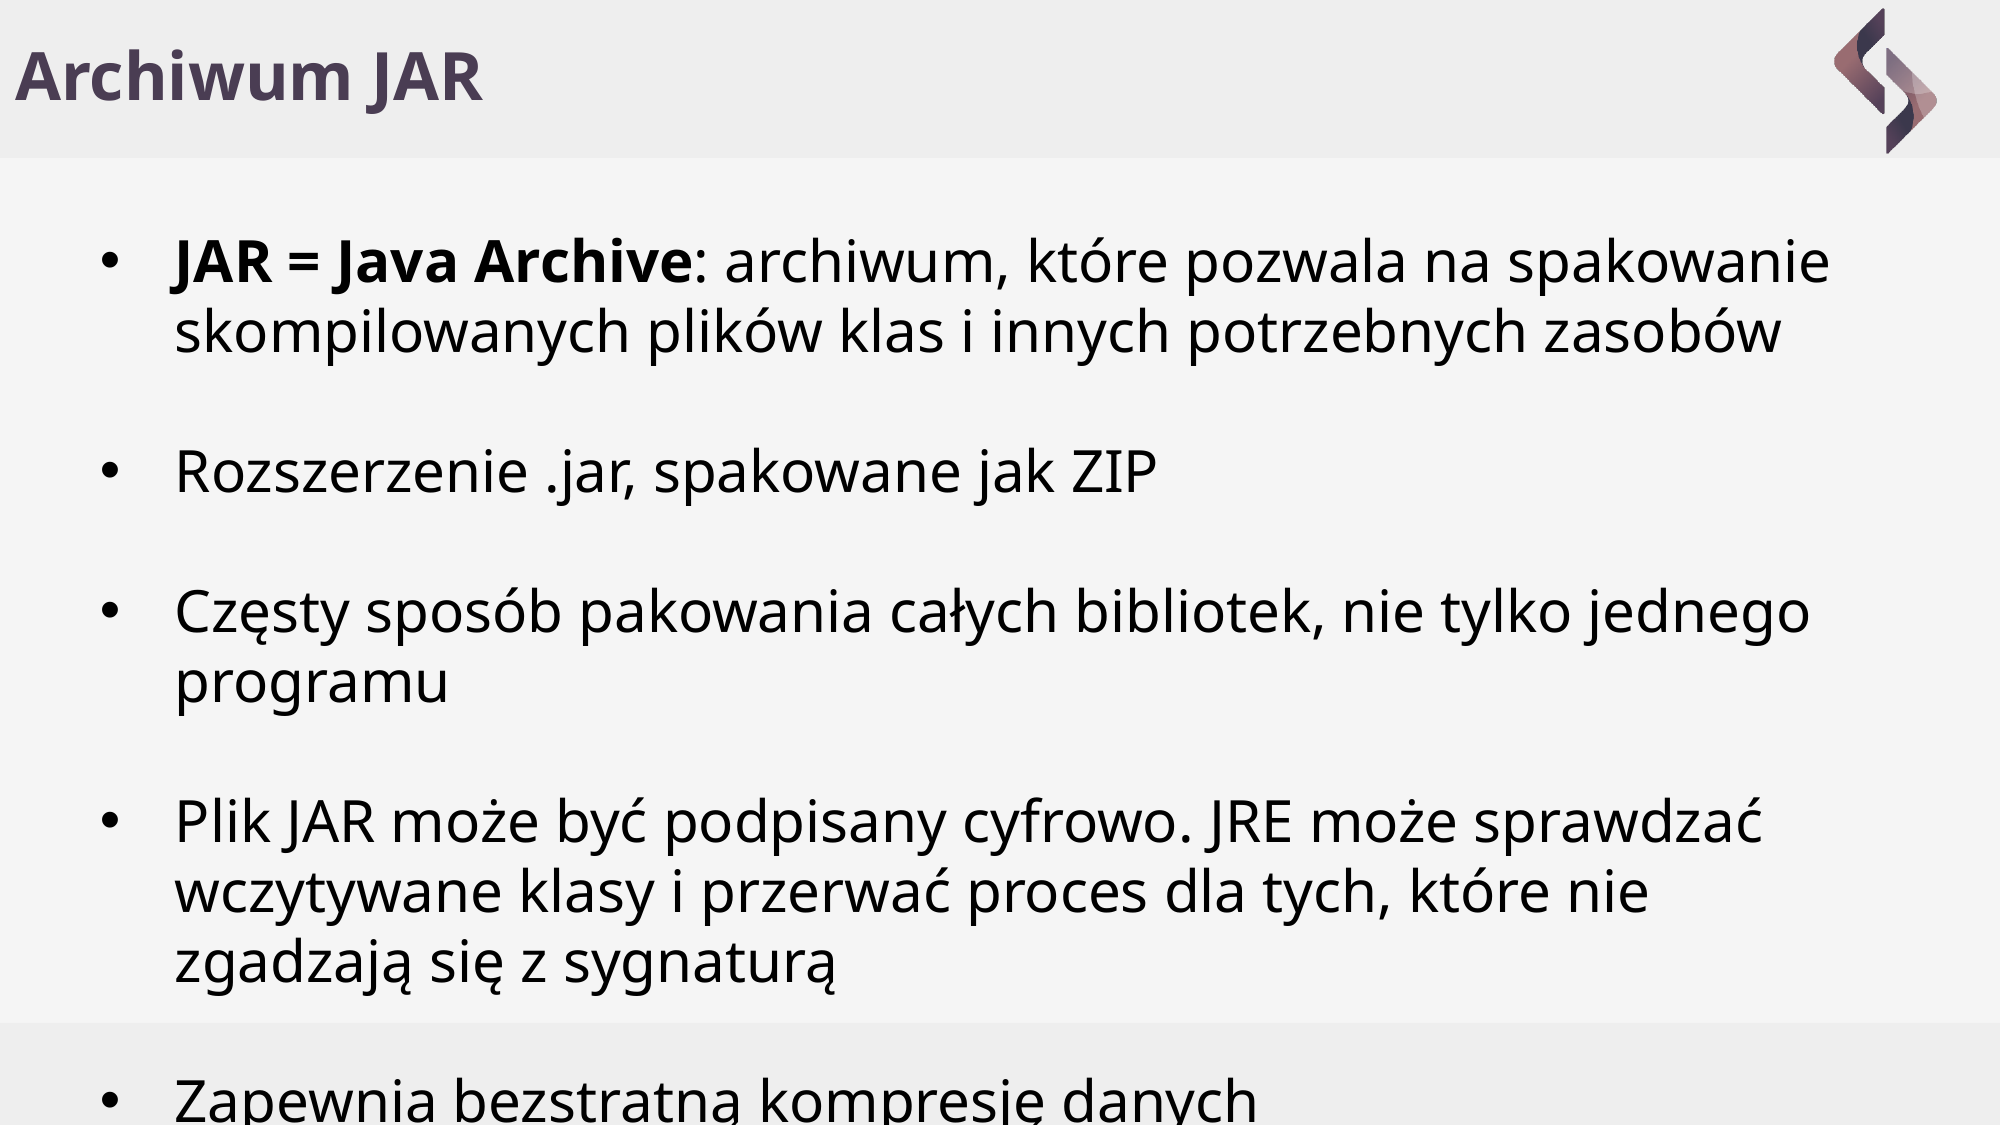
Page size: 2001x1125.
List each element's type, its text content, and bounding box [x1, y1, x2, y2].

title Archiwum JAR [0, 0, 1788, 158]
picture [1787, 0, 2001, 166]
text_box JAR = Java Archive: archiwum, które pozwala na spakowanie skompilowanych plików klas i innych potrzebnych zasobów Rozszerzenie .jar, spakowane jak ZIP Częsty sposób pakowania całych bibliotek, nie tylko jednego programu Plik JAR może być podpisany cyfrowo. JRE może sprawdzać wczytywane klasy i przerwać proces dla tych, które nie zgadzają się z sygnaturą Zapewnia bezstratną kompresję danych [84, 216, 1868, 1125]
